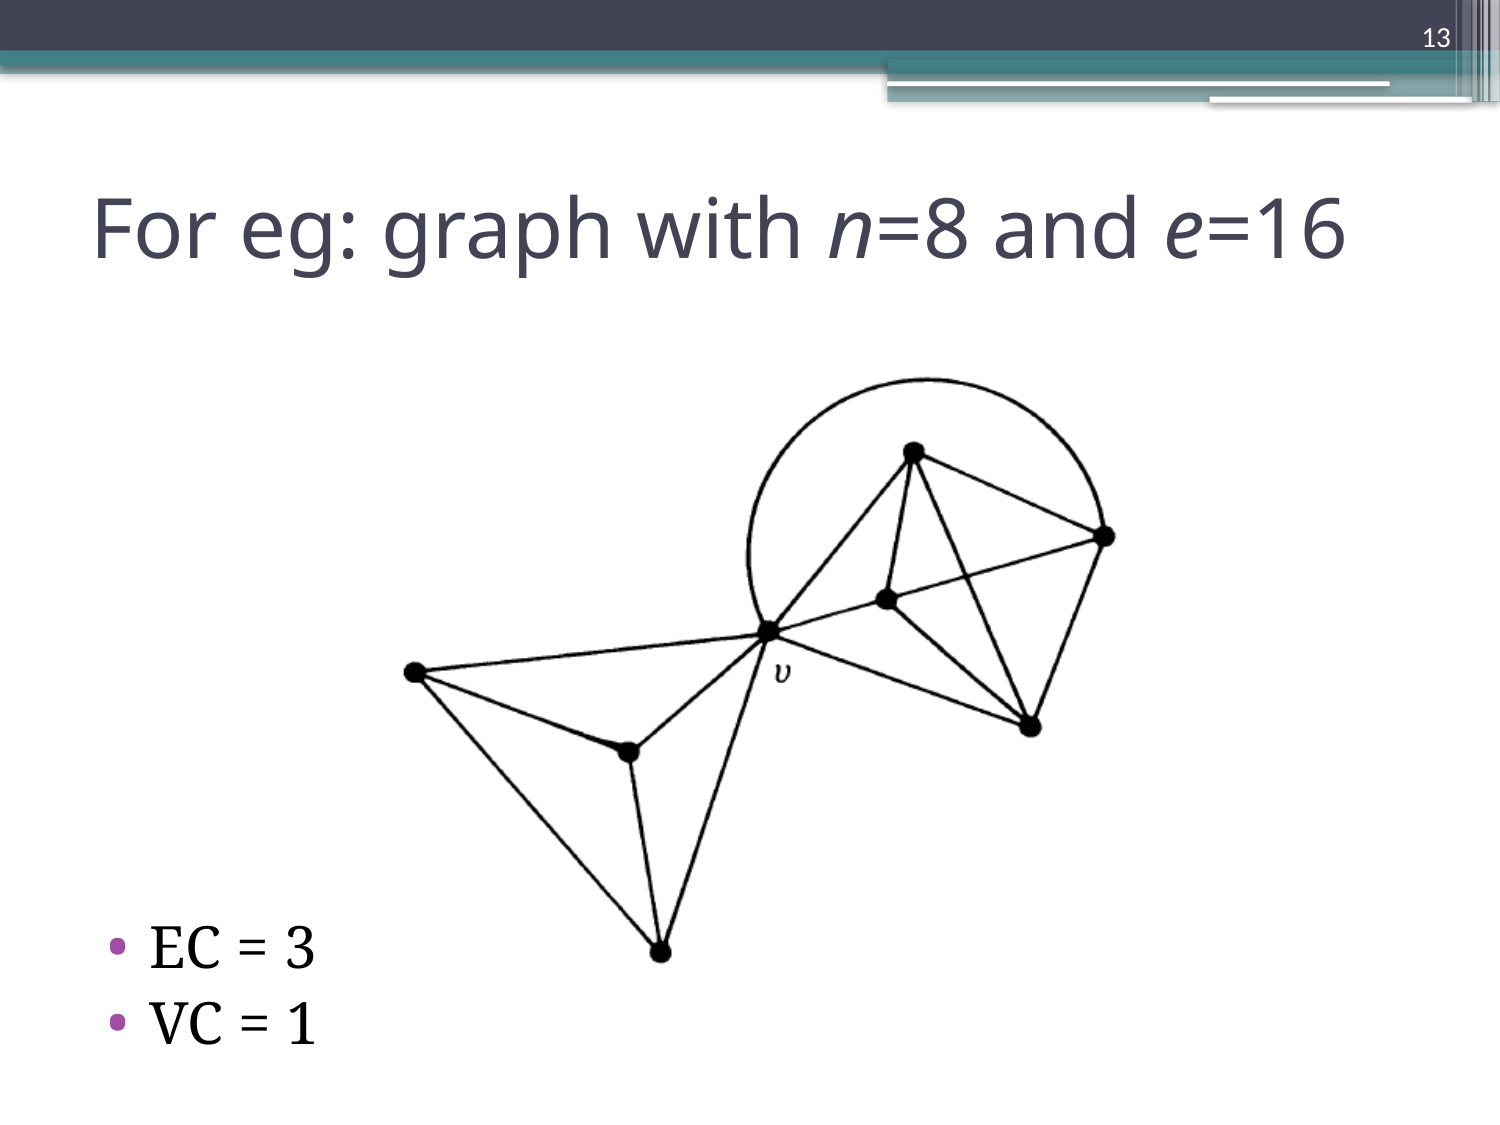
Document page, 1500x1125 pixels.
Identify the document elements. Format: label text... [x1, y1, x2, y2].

slide_number 13 [1340, 0, 1466, 61]
picture [379, 362, 1121, 976]
title For eg: graph with n=8 and e=16 [75, 137, 1425, 313]
list EC = 3 VC = 1 [75, 369, 1425, 1079]
